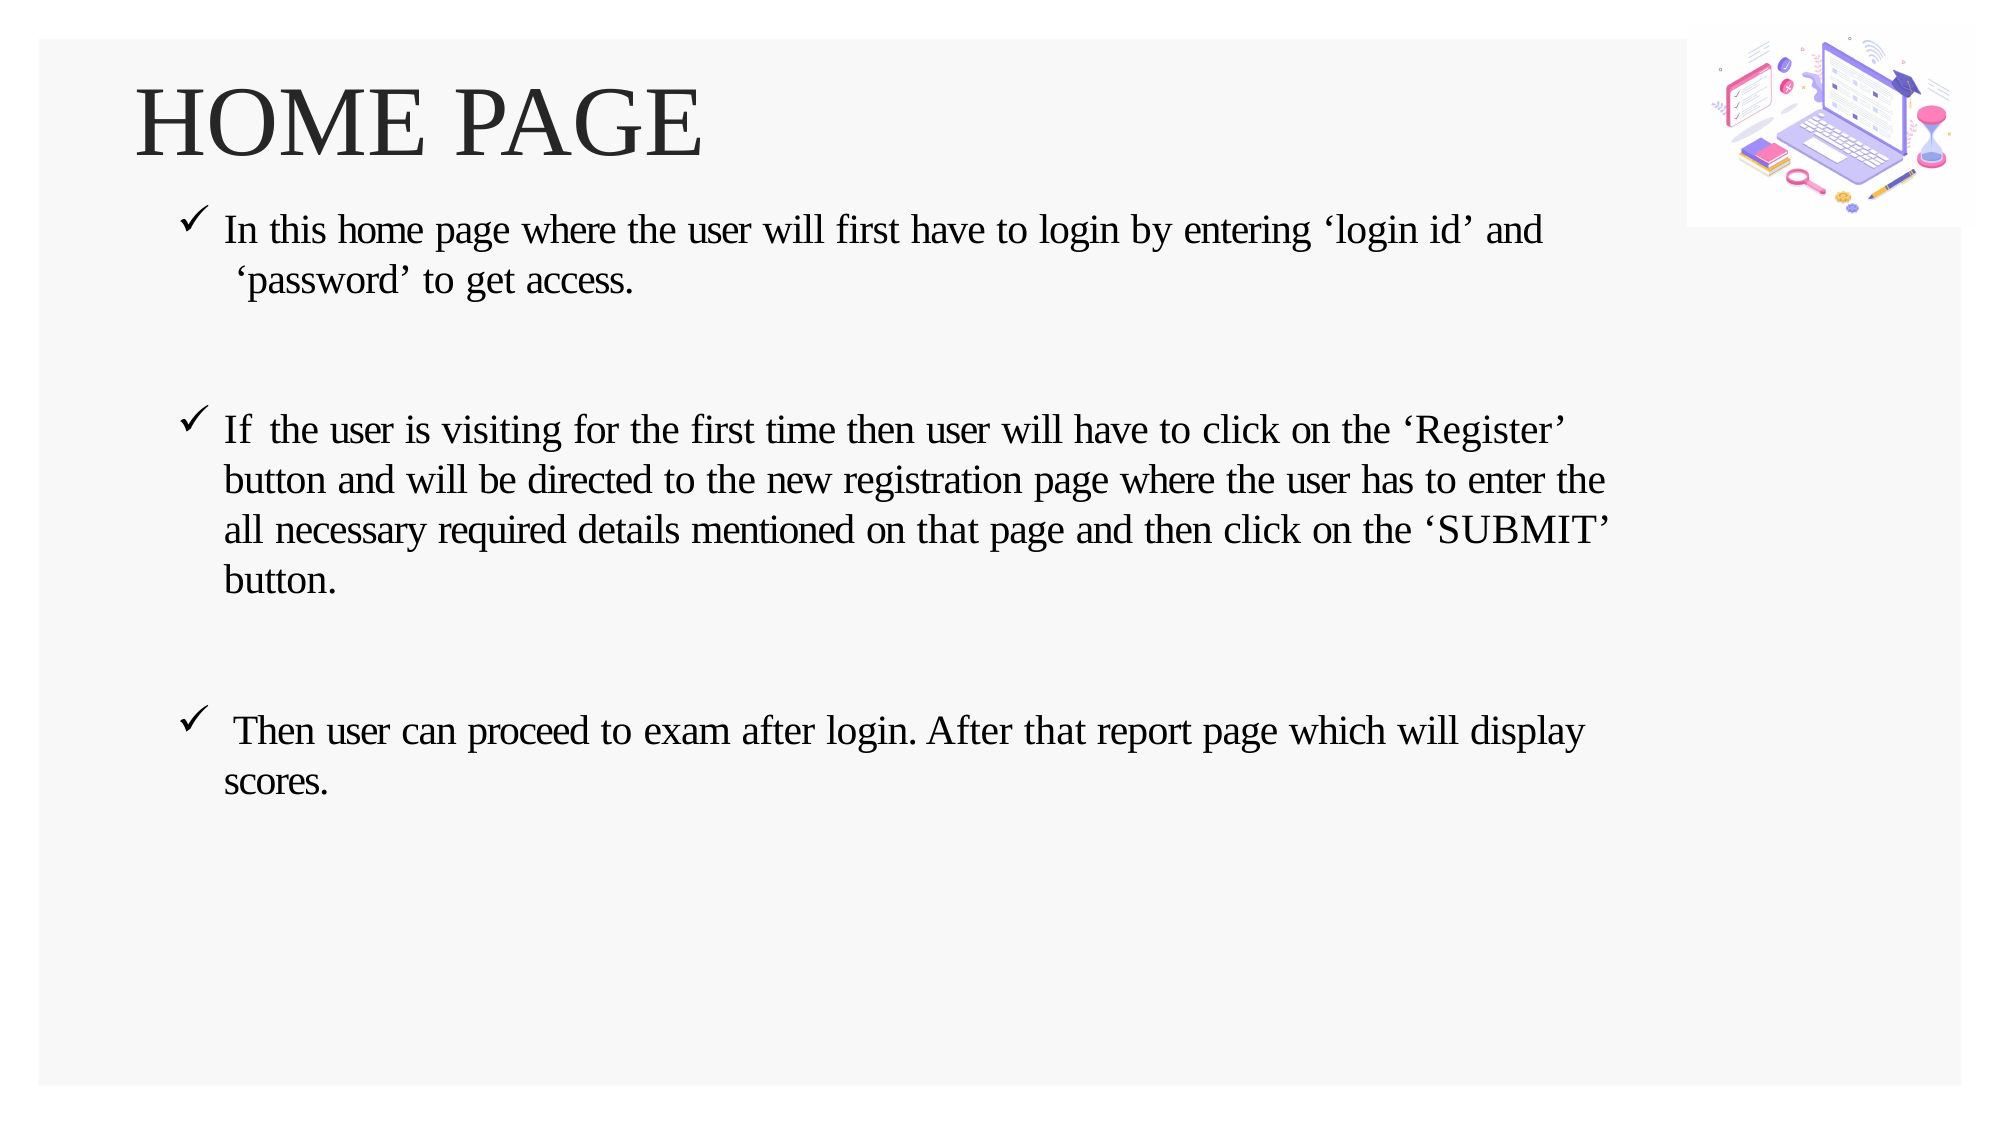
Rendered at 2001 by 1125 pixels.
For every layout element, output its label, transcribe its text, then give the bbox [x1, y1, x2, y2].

picture [1687, 24, 1975, 227]
title HOME PAGE [132, 18, 900, 209]
text_box In this home page where the user will first have to login by entering ‘login id’ and ‘password’ to get access. If the user is visiting for the first time then user will have to click on the ‘Register’ button and will be directed to the new registration page where the user has to enter the all necessary required details mentioned on that page and then click on the ‘SUBMIT’ button. Then user can proceed to exam after login. After that report page which will display scores. [174, 200, 1638, 803]
